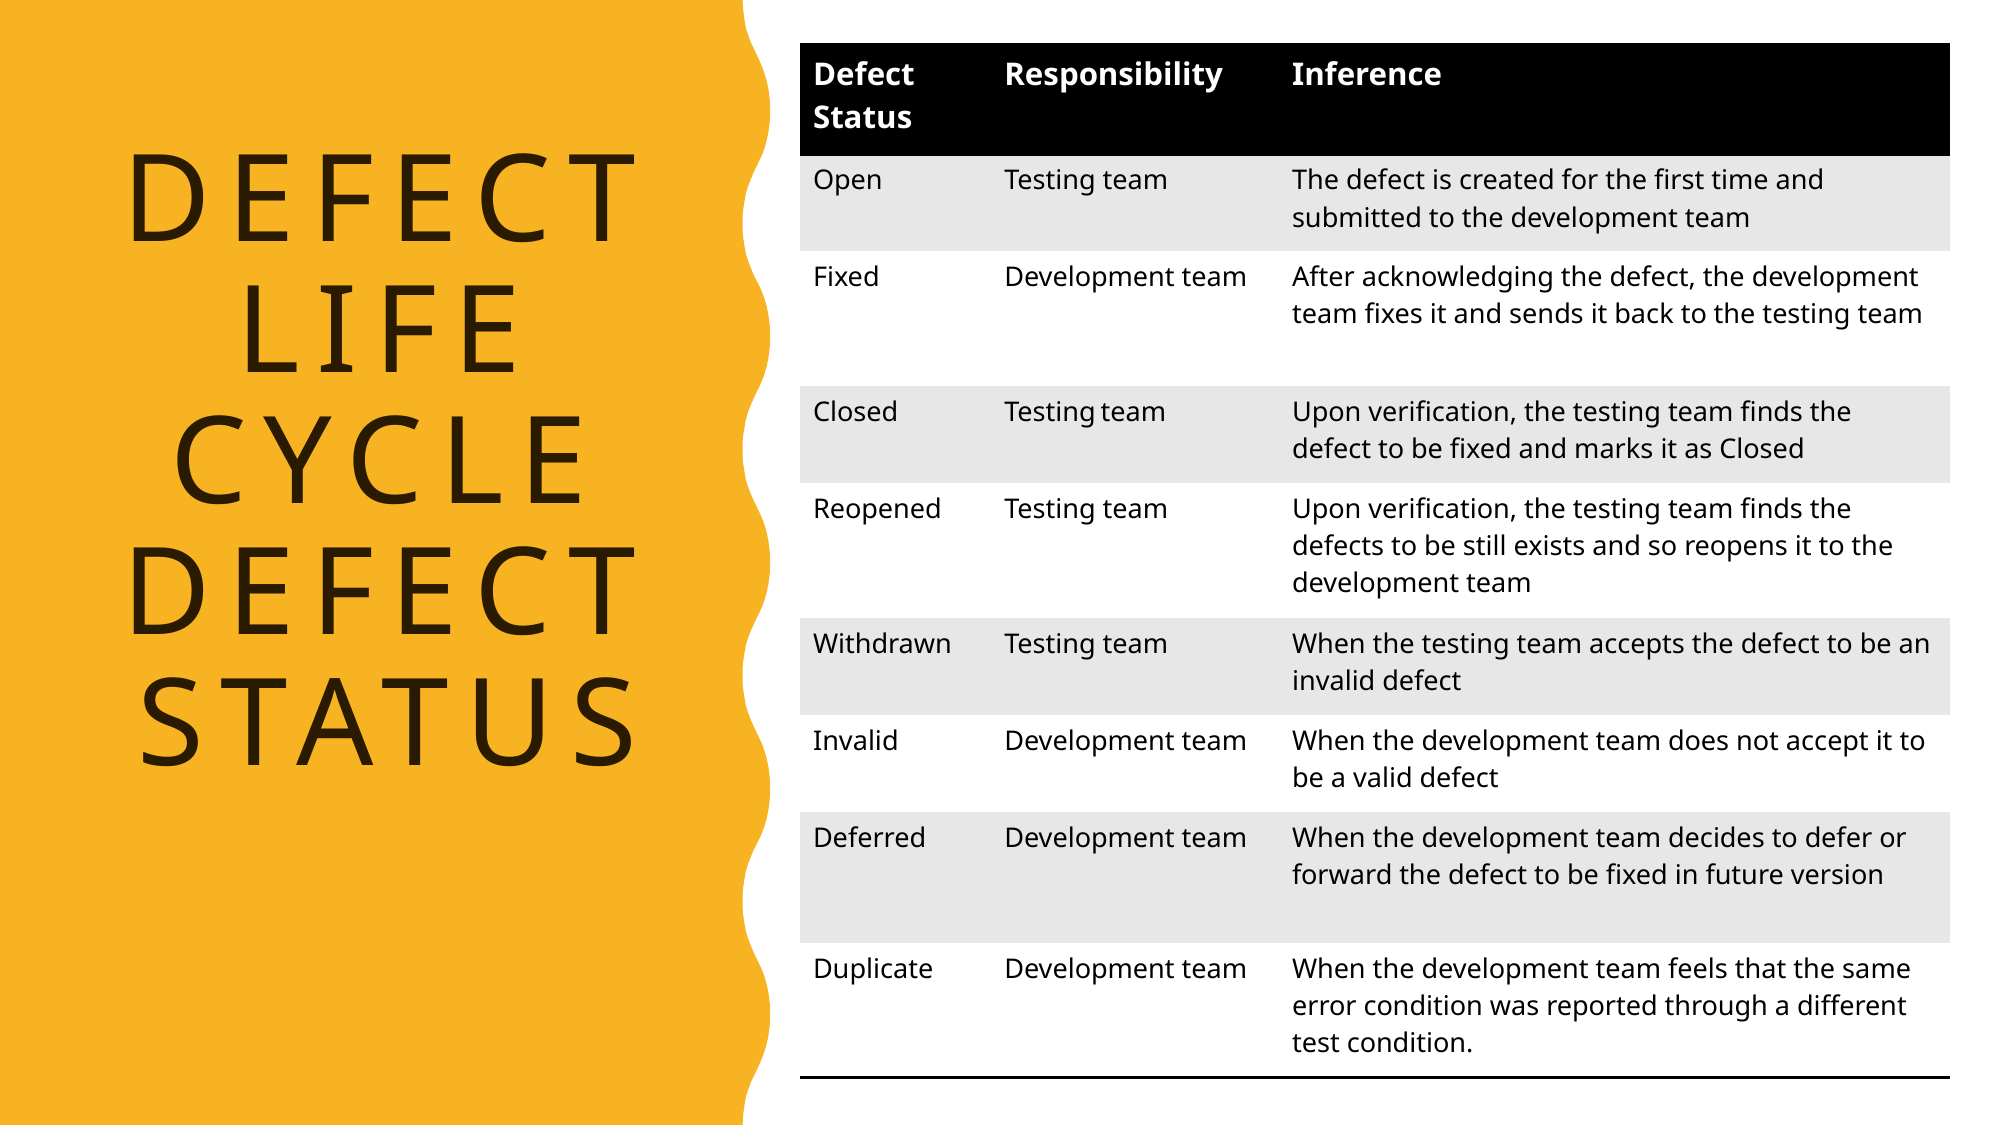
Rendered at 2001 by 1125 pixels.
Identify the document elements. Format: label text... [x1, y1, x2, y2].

table_cell Withdrawn [800, 618, 991, 715]
table_cell Development team [991, 812, 1279, 943]
table_cell Upon verification, the testing team finds the defects to be still exists and so reopens it to the development team [1279, 483, 1950, 618]
text_box [743, 0, 2000, 1125]
table_cell When the testing team accepts the defect to be an invalid defect [1279, 618, 1950, 715]
table_cell Testing team [991, 618, 1279, 715]
table_cell When the development team decides to defer or forward the defect to be fixed in future version [1279, 812, 1950, 943]
table_cell Invalid [800, 715, 991, 812]
table_cell After acknowledging the defect, the development team fixes it and sends it back to the testing team [1279, 251, 1950, 386]
table_cell Closed [800, 386, 991, 483]
table_cell Testing team [991, 156, 1279, 251]
table_header Inference [1279, 47, 1950, 152]
table_cell Duplicate [800, 943, 991, 1076]
table_cell When the development team does not accept it to be a valid defect [1279, 715, 1950, 812]
table_cell Testing team [991, 483, 1279, 618]
table_cell When the development team feels that the same error condition was reported through a different test condition. [1279, 943, 1950, 1076]
text_box Defect Life Cycle Defect Status [105, 105, 670, 824]
table_cell Development team [991, 251, 1279, 386]
table_cell Fixed [800, 251, 991, 386]
table_cell Development team [991, 715, 1279, 812]
table_cell Open [800, 156, 991, 251]
table_header Responsibility [991, 47, 1279, 152]
table_header Defect Status [800, 47, 991, 152]
table_cell The defect is created for the first time and submitted to the development team [1279, 156, 1950, 251]
table_cell Testing team [991, 386, 1279, 483]
table_cell Development team [991, 943, 1279, 1076]
table_cell Reopened [800, 483, 991, 618]
text_box [0, 0, 771, 1125]
table_cell Deferred [800, 812, 991, 943]
table_cell Upon verification, the testing team finds the defect to be fixed and marks it as Closed [1279, 386, 1950, 483]
